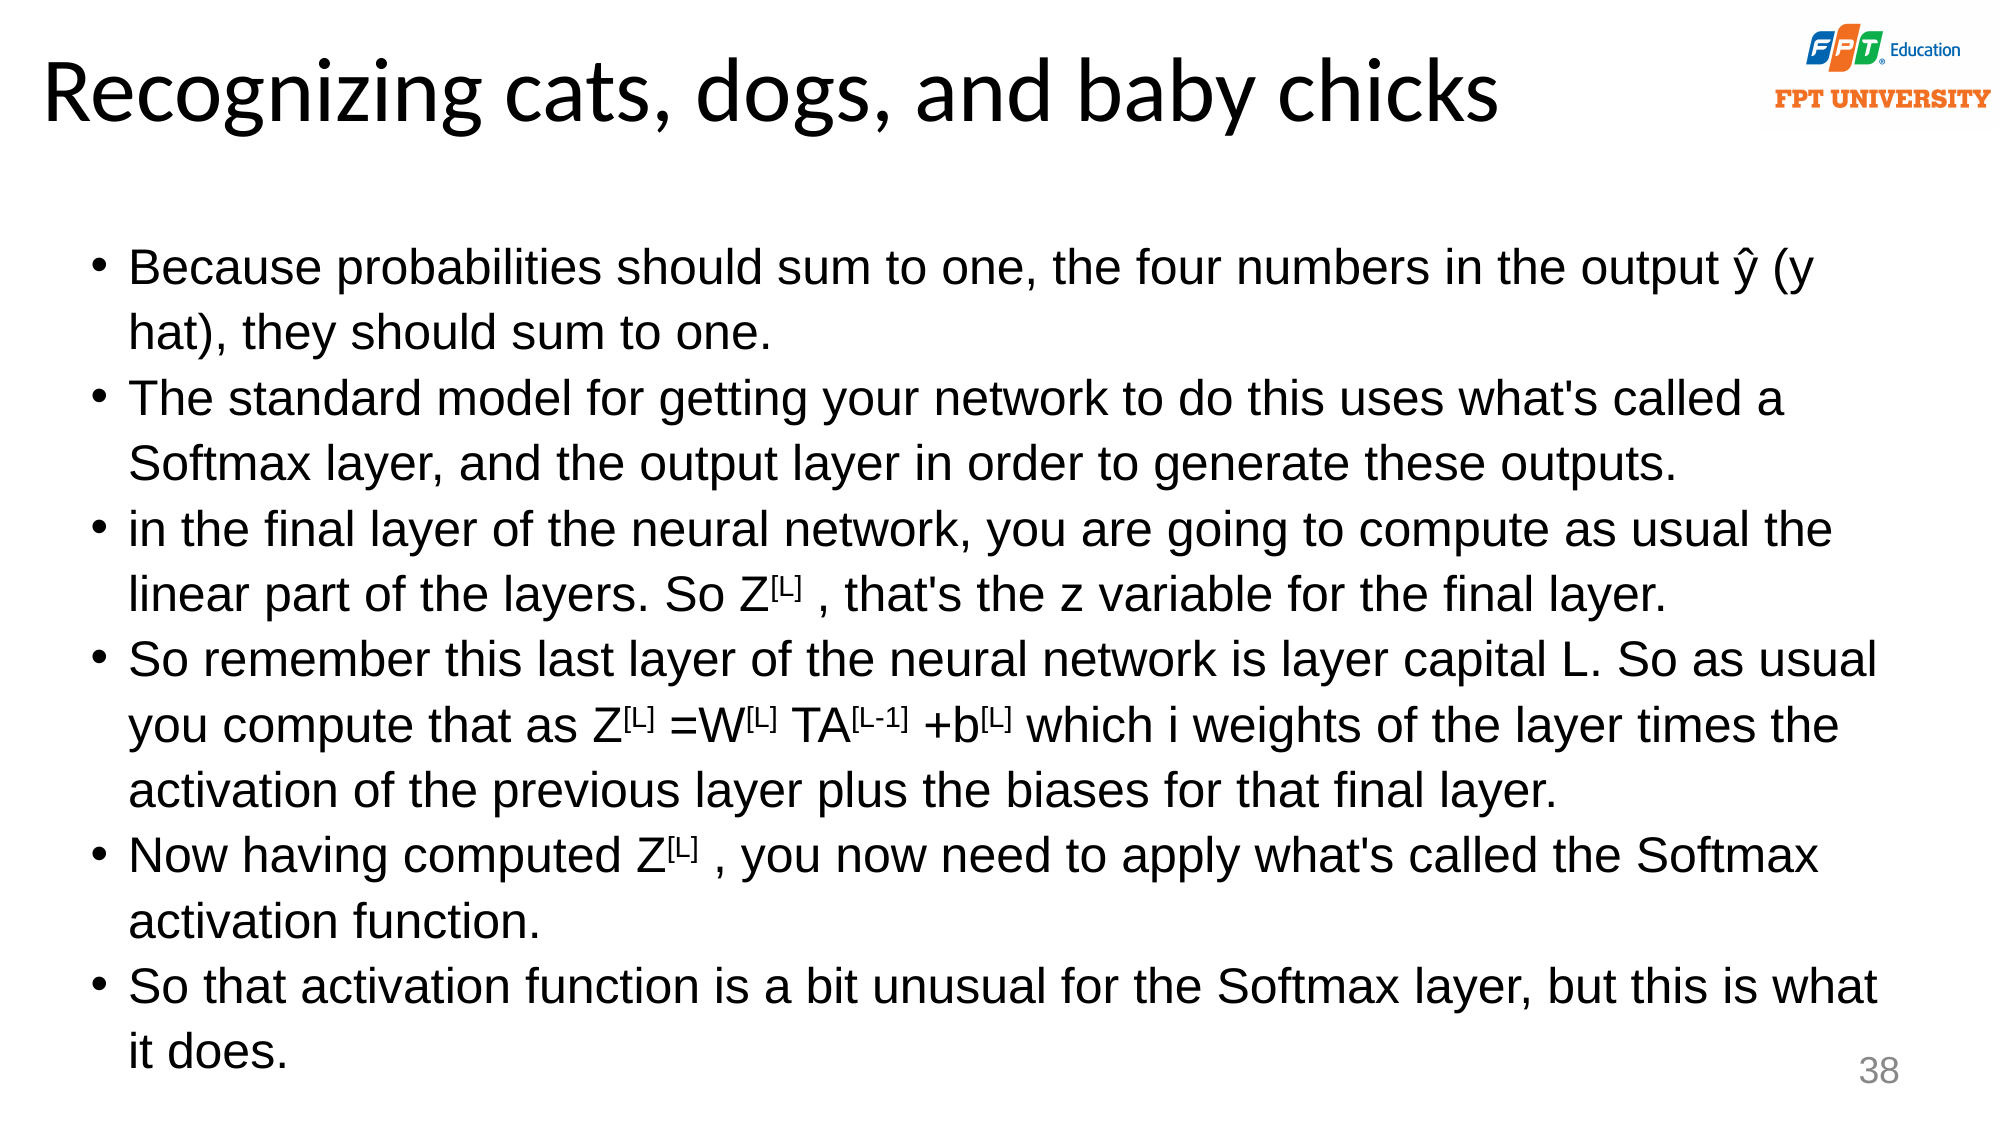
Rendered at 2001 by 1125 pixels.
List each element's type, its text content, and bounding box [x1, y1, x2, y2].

picture [1760, 0, 1999, 131]
text_box Because probabilities should sum to one, the four numbers in the output ŷ (y hat), they should sum to one. The standard model for getting your network to do this uses what's called a Softmax layer, and the output layer in order to generate these outputs. in the final layer of the neural network, you are going to compute as usual the linear part of the layers. So Z[L] , that's the z variable for the final layer. So remember this last layer of the neural network is layer capital L. So as usual you compute that as Z[L] =W[L] TA[L-1] +b[L] which i weights of the layer times the activation of the previous layer plus the biases for that final layer. Now having computed Z[L] , you now need to apply what's called the Softmax activation function. So that activation function is a bit unusual for the Softmax layer, but this is what it does. [86, 218, 1936, 1079]
title Recognizing cats, dogs, and baby chicks [40, 27, 1529, 218]
slide_number 38 [1440, 1046, 1900, 1125]
